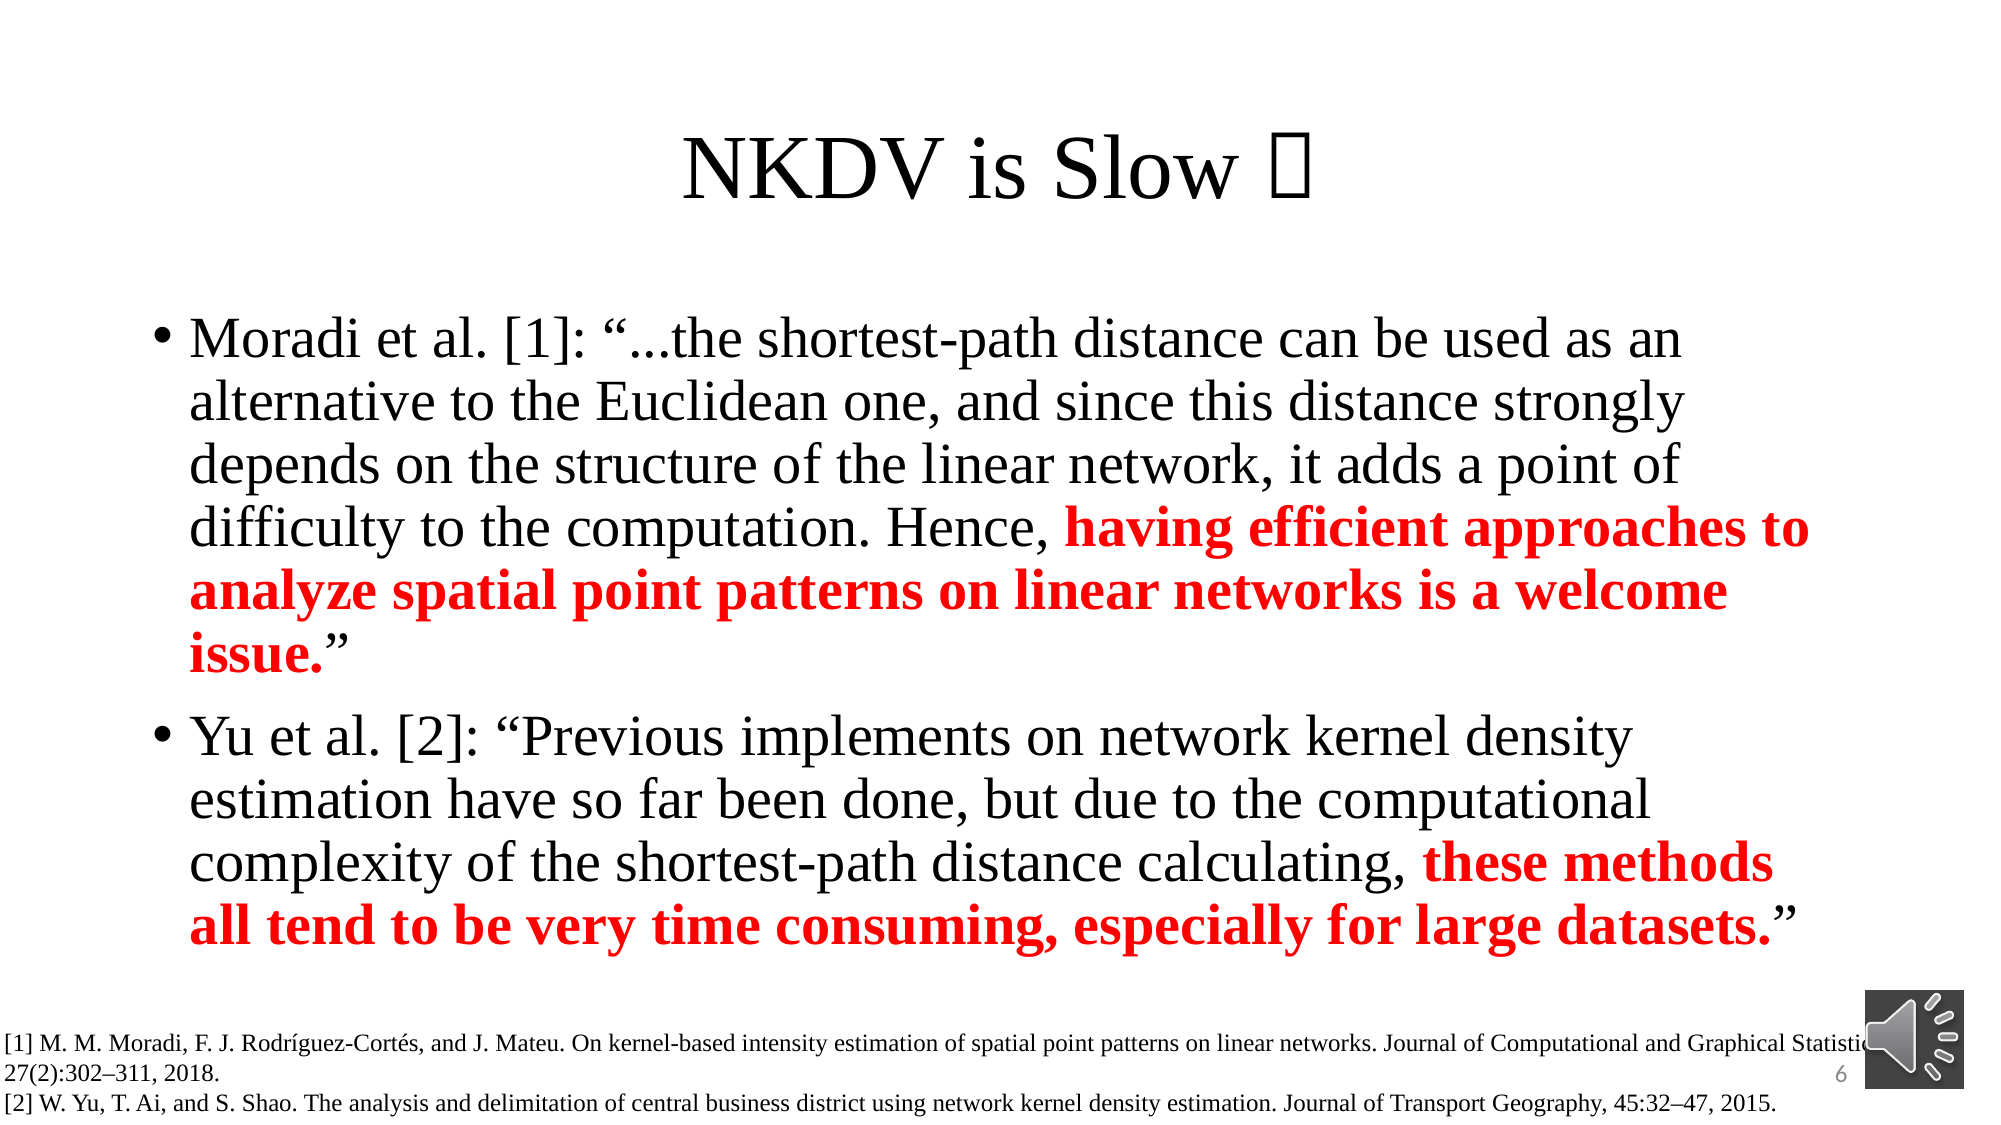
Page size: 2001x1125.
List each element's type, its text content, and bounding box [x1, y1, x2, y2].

list Moradi et al. [1]: “...the shortest-path distance can be used as an alternative to the Euclidean one, and since this distance strongly depends on the structure of the linear network, it adds a point of difficulty to the computation. Hence, having efficient approaches to analyze spatial point patterns on linear networks is a welcome issue.” Yu et al. [2]: “Previous implements on network kernel density estimation have so far been done, but due to the computational complexity of the shortest-path distance calculating, these methods all tend to be very time consuming, especially for large datasets.” [137, 299, 1863, 1014]
title NKDV is Slow  [137, 59, 1863, 278]
picture [1864, 989, 1965, 1090]
text_box [1] M. M. Moradi, F. J. Rodríguez-Cortés, and J. Mateu. On kernel-based intensity estimation of spatial point patterns on linear networks. Journal of Computational and Graphical Statistics, 27(2):302–311, 2018. [2] W. Yu, T. Ai, and S. Shao. The analysis and delimitation of central business district using network kernel density estimation. Journal of Transport Geography, 45:32–47, 2015. [0, 1018, 2000, 1124]
slide_number 6 [1412, 1042, 1863, 1103]
